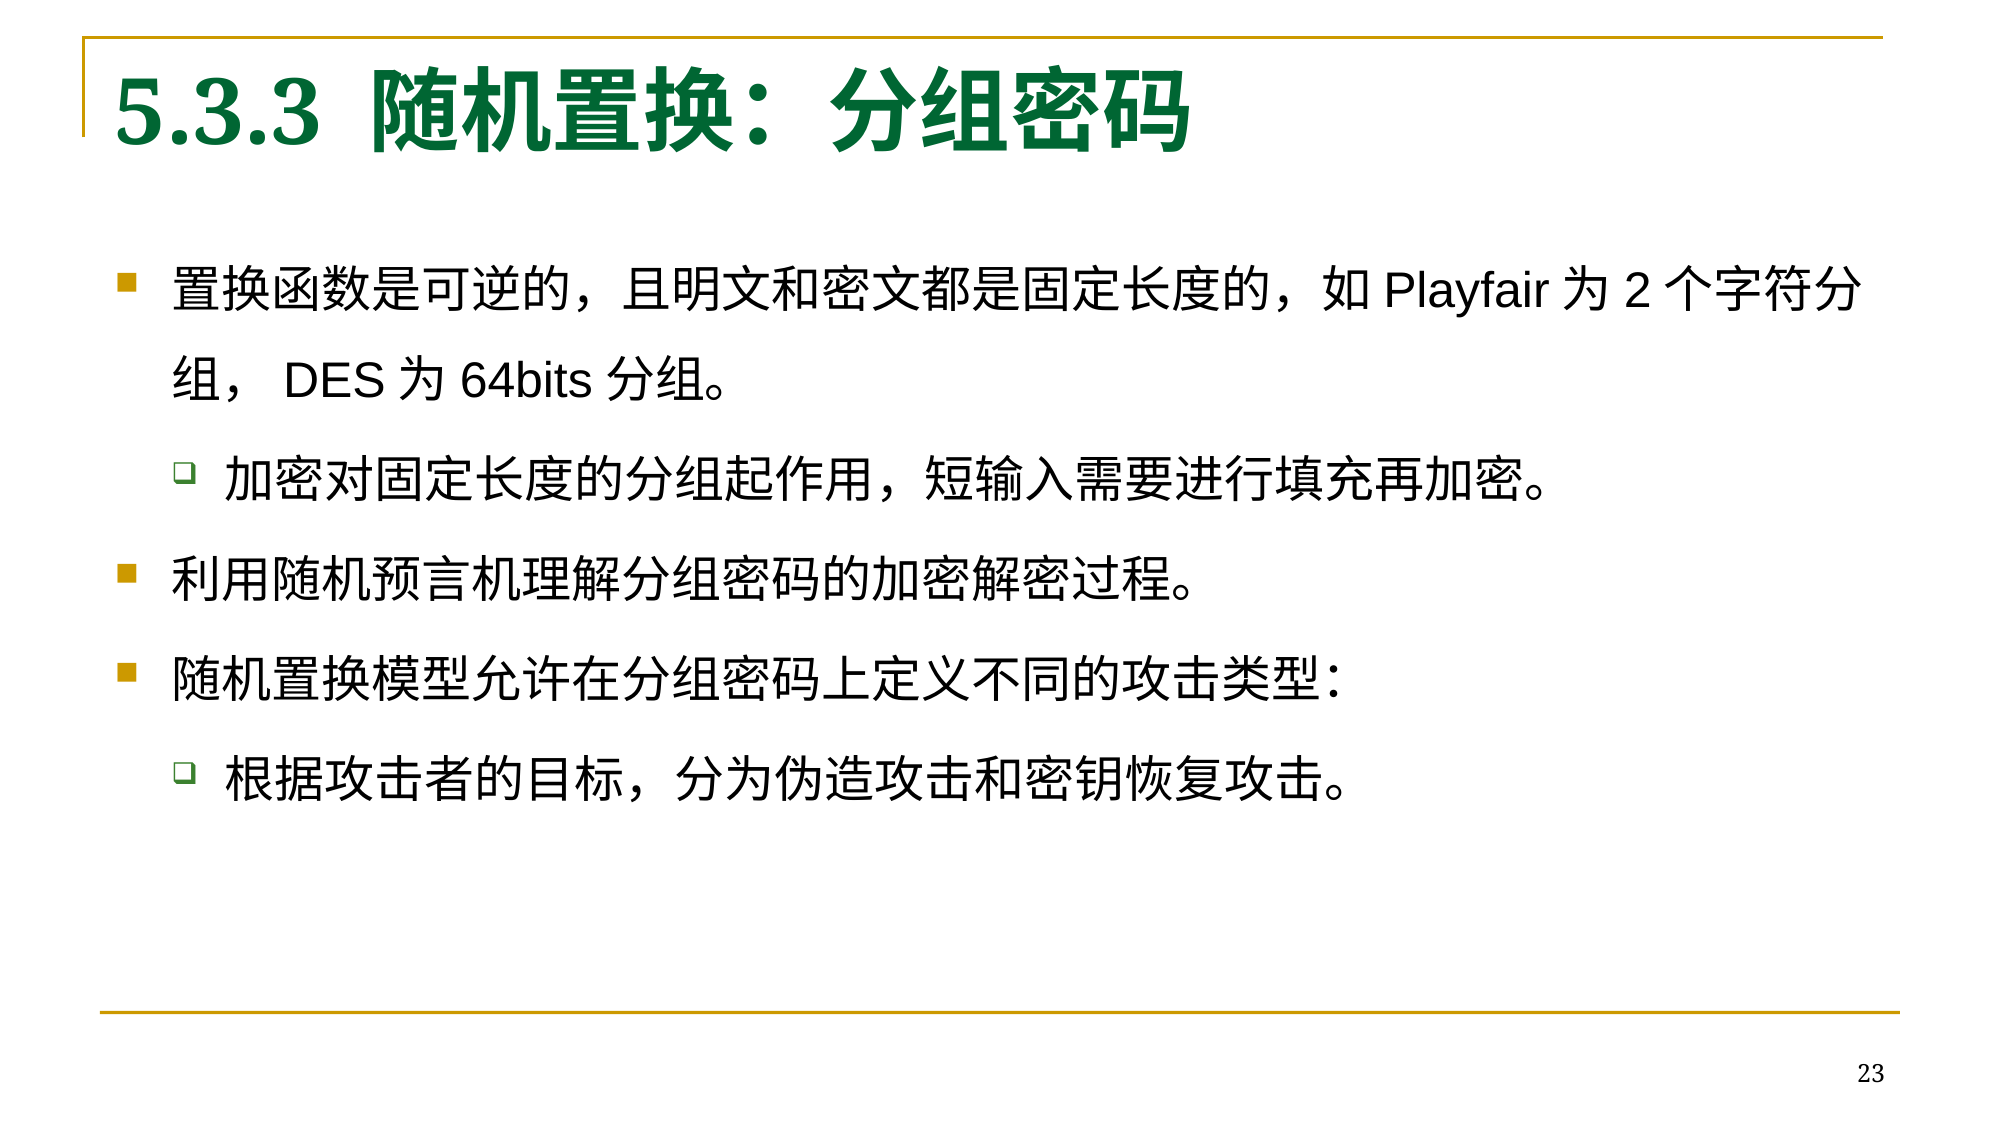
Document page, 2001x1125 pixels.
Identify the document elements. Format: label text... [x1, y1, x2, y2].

list 置换函数是可逆的，且明文和密文都是固定长度的，如Playfair为2个字符分组，DES为64bits分组。 加密对固定长度的分组起作用，短输入需要进行填充再加密。 利用随机预言机理解分组密码的加密解密过程。 随机置换模型允许在分组密码上定义不同的攻击类型： 根据攻击者的目标，分为伪造攻击和密钥恢复攻击。 [99, 219, 1934, 964]
slide_number 23 [1433, 1023, 1901, 1100]
title 5.3.3 随机置换：分组密码 [99, 45, 1900, 219]
